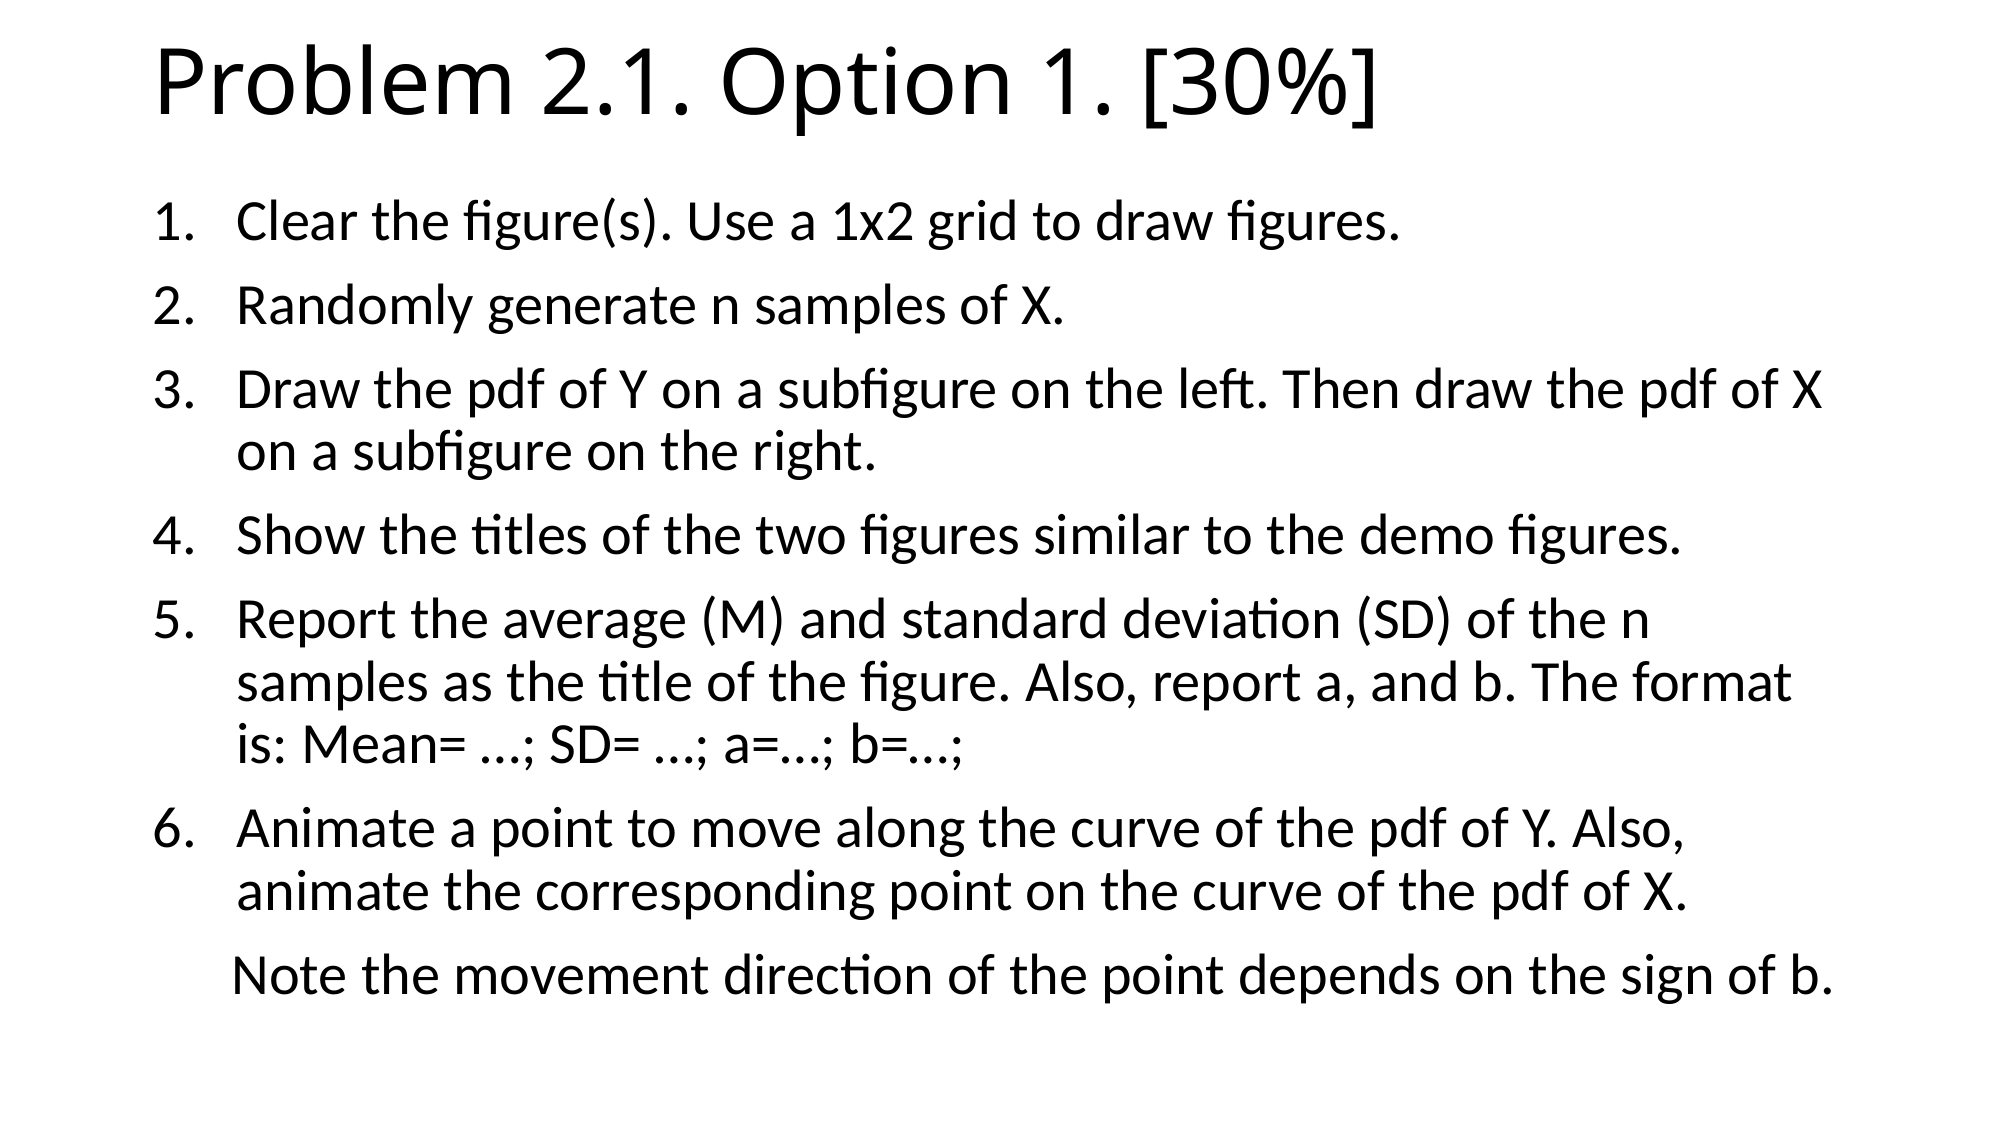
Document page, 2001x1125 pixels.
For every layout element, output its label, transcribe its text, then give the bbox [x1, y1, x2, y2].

title Problem 2.1. Option 1. [30%] [137, 0, 1863, 182]
list Clear the figure(s). Use a 1x2 grid to draw figures. Randomly generate n samples of X. Draw the pdf of Y on a subfigure on the left. Then draw the pdf of X on a subfigure on the right. Show the titles of the two figures similar to the demo figures. Report the average (M) and standard deviation (SD) of the n samples as the title of the figure. Also, report a, and b. The format is: Mean= …; SD= …; a=…; b=…; Animate a point to move along the curve of the pdf of Y. Also, animate the corresponding point on the curve of the pdf of X. Note the movement direction of the point depends on the sign of b. [137, 182, 1863, 1125]
